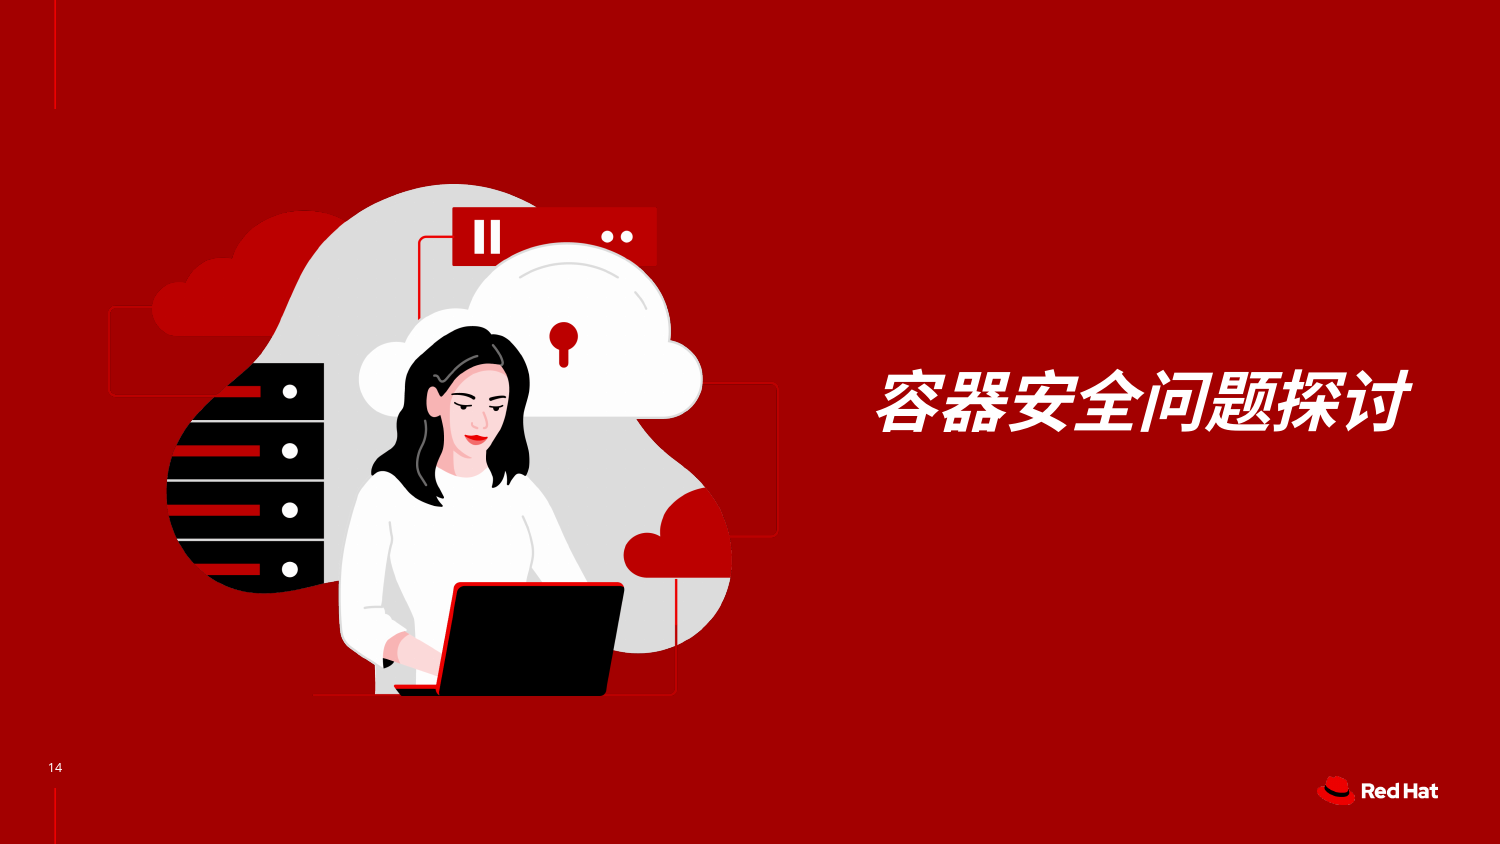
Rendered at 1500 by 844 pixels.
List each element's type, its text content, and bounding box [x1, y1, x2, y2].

text_box 容器安全问题探讨 [870, 360, 1421, 545]
picture [107, 183, 779, 697]
slide_number ‹#› [10, 759, 101, 777]
picture [1317, 776, 1438, 805]
